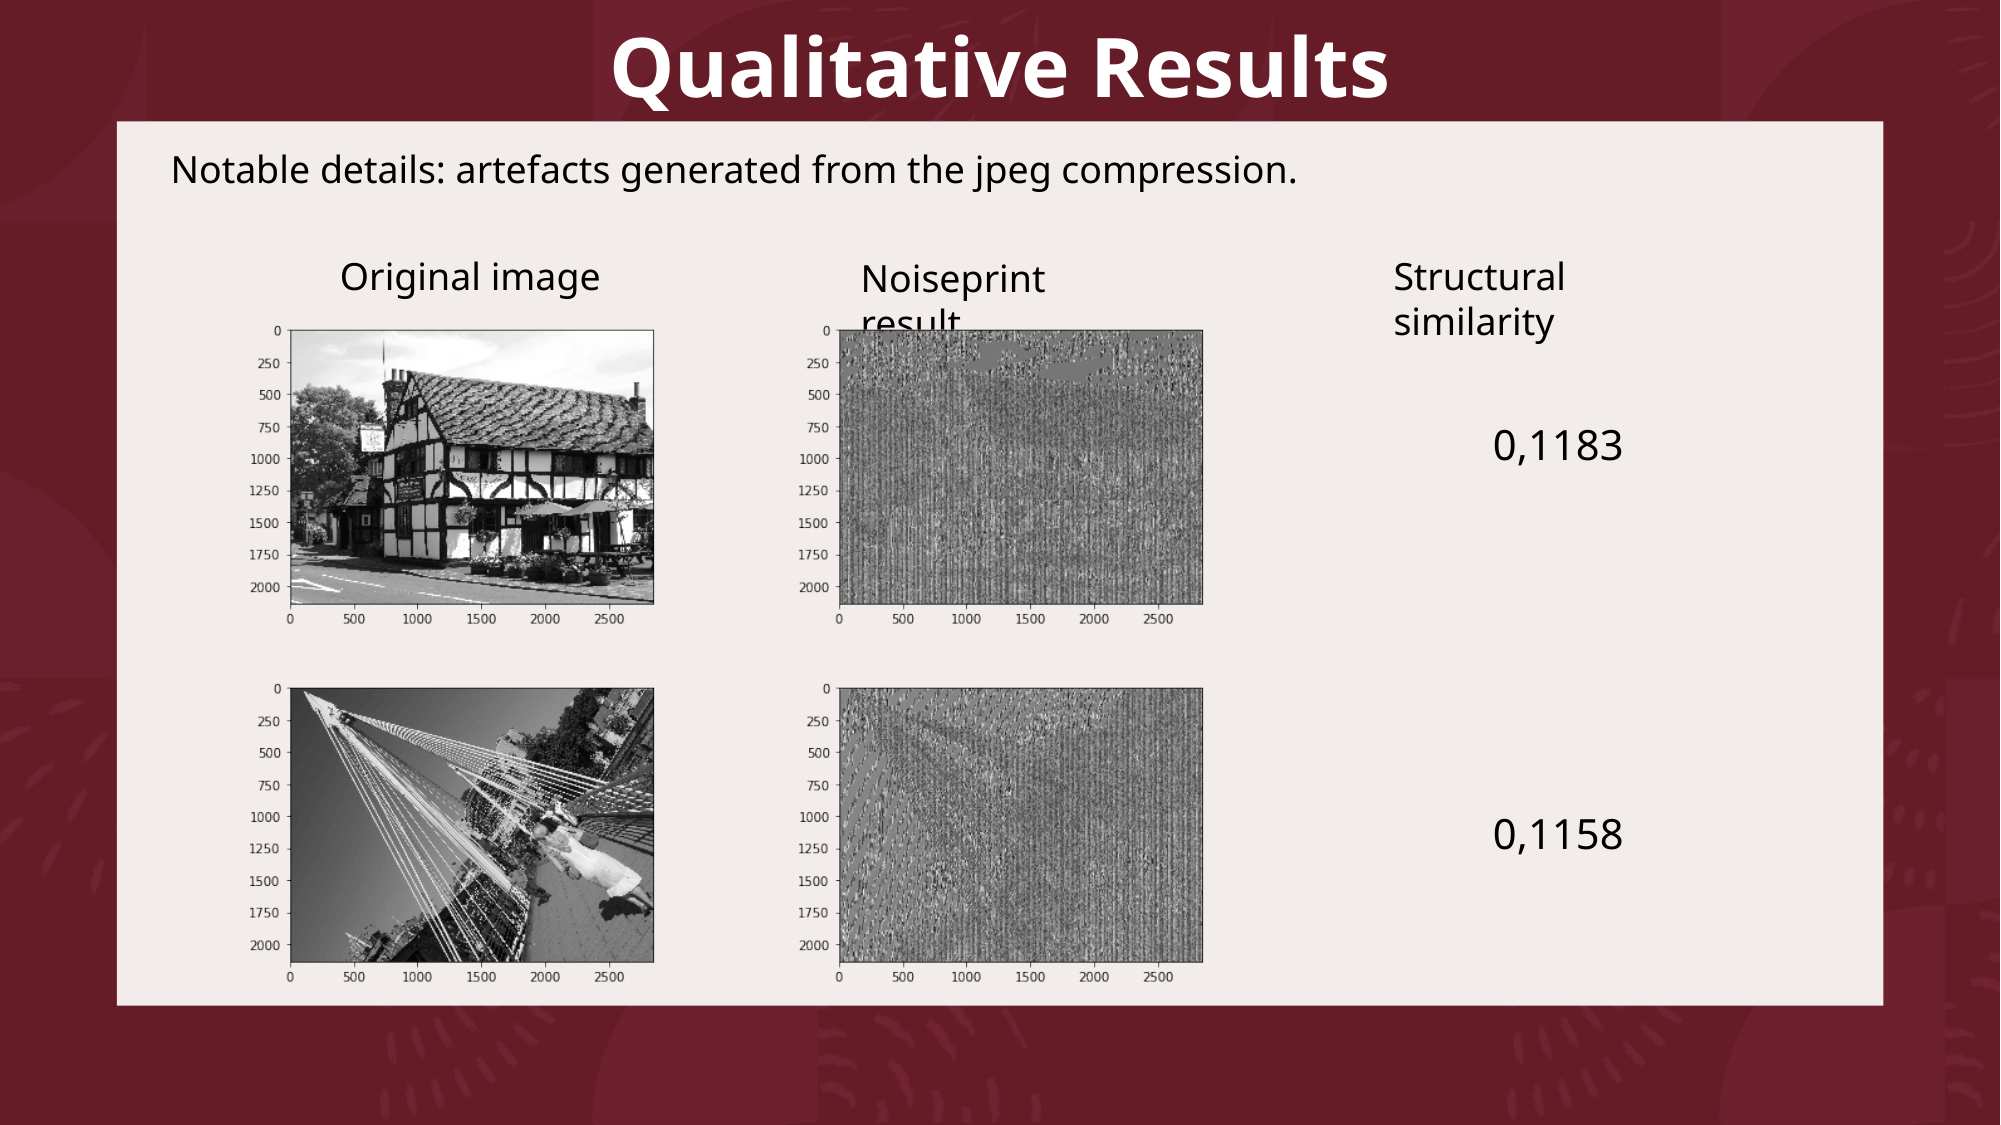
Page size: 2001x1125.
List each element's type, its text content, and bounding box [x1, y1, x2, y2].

text_box Noiseprint result [845, 247, 1163, 317]
picture [240, 317, 662, 634]
picture [240, 675, 662, 992]
text_box 0,1183 [1478, 411, 1645, 477]
text_box 0,1158 [1478, 800, 1645, 866]
text_box Original image [325, 245, 622, 306]
text_box [116, 229, 1884, 1007]
text_box Structural similarity [1378, 245, 1744, 351]
text_box [0, 229, 2000, 1125]
picture [789, 317, 1211, 634]
picture [0, 0, 2000, 229]
picture [789, 675, 1211, 992]
